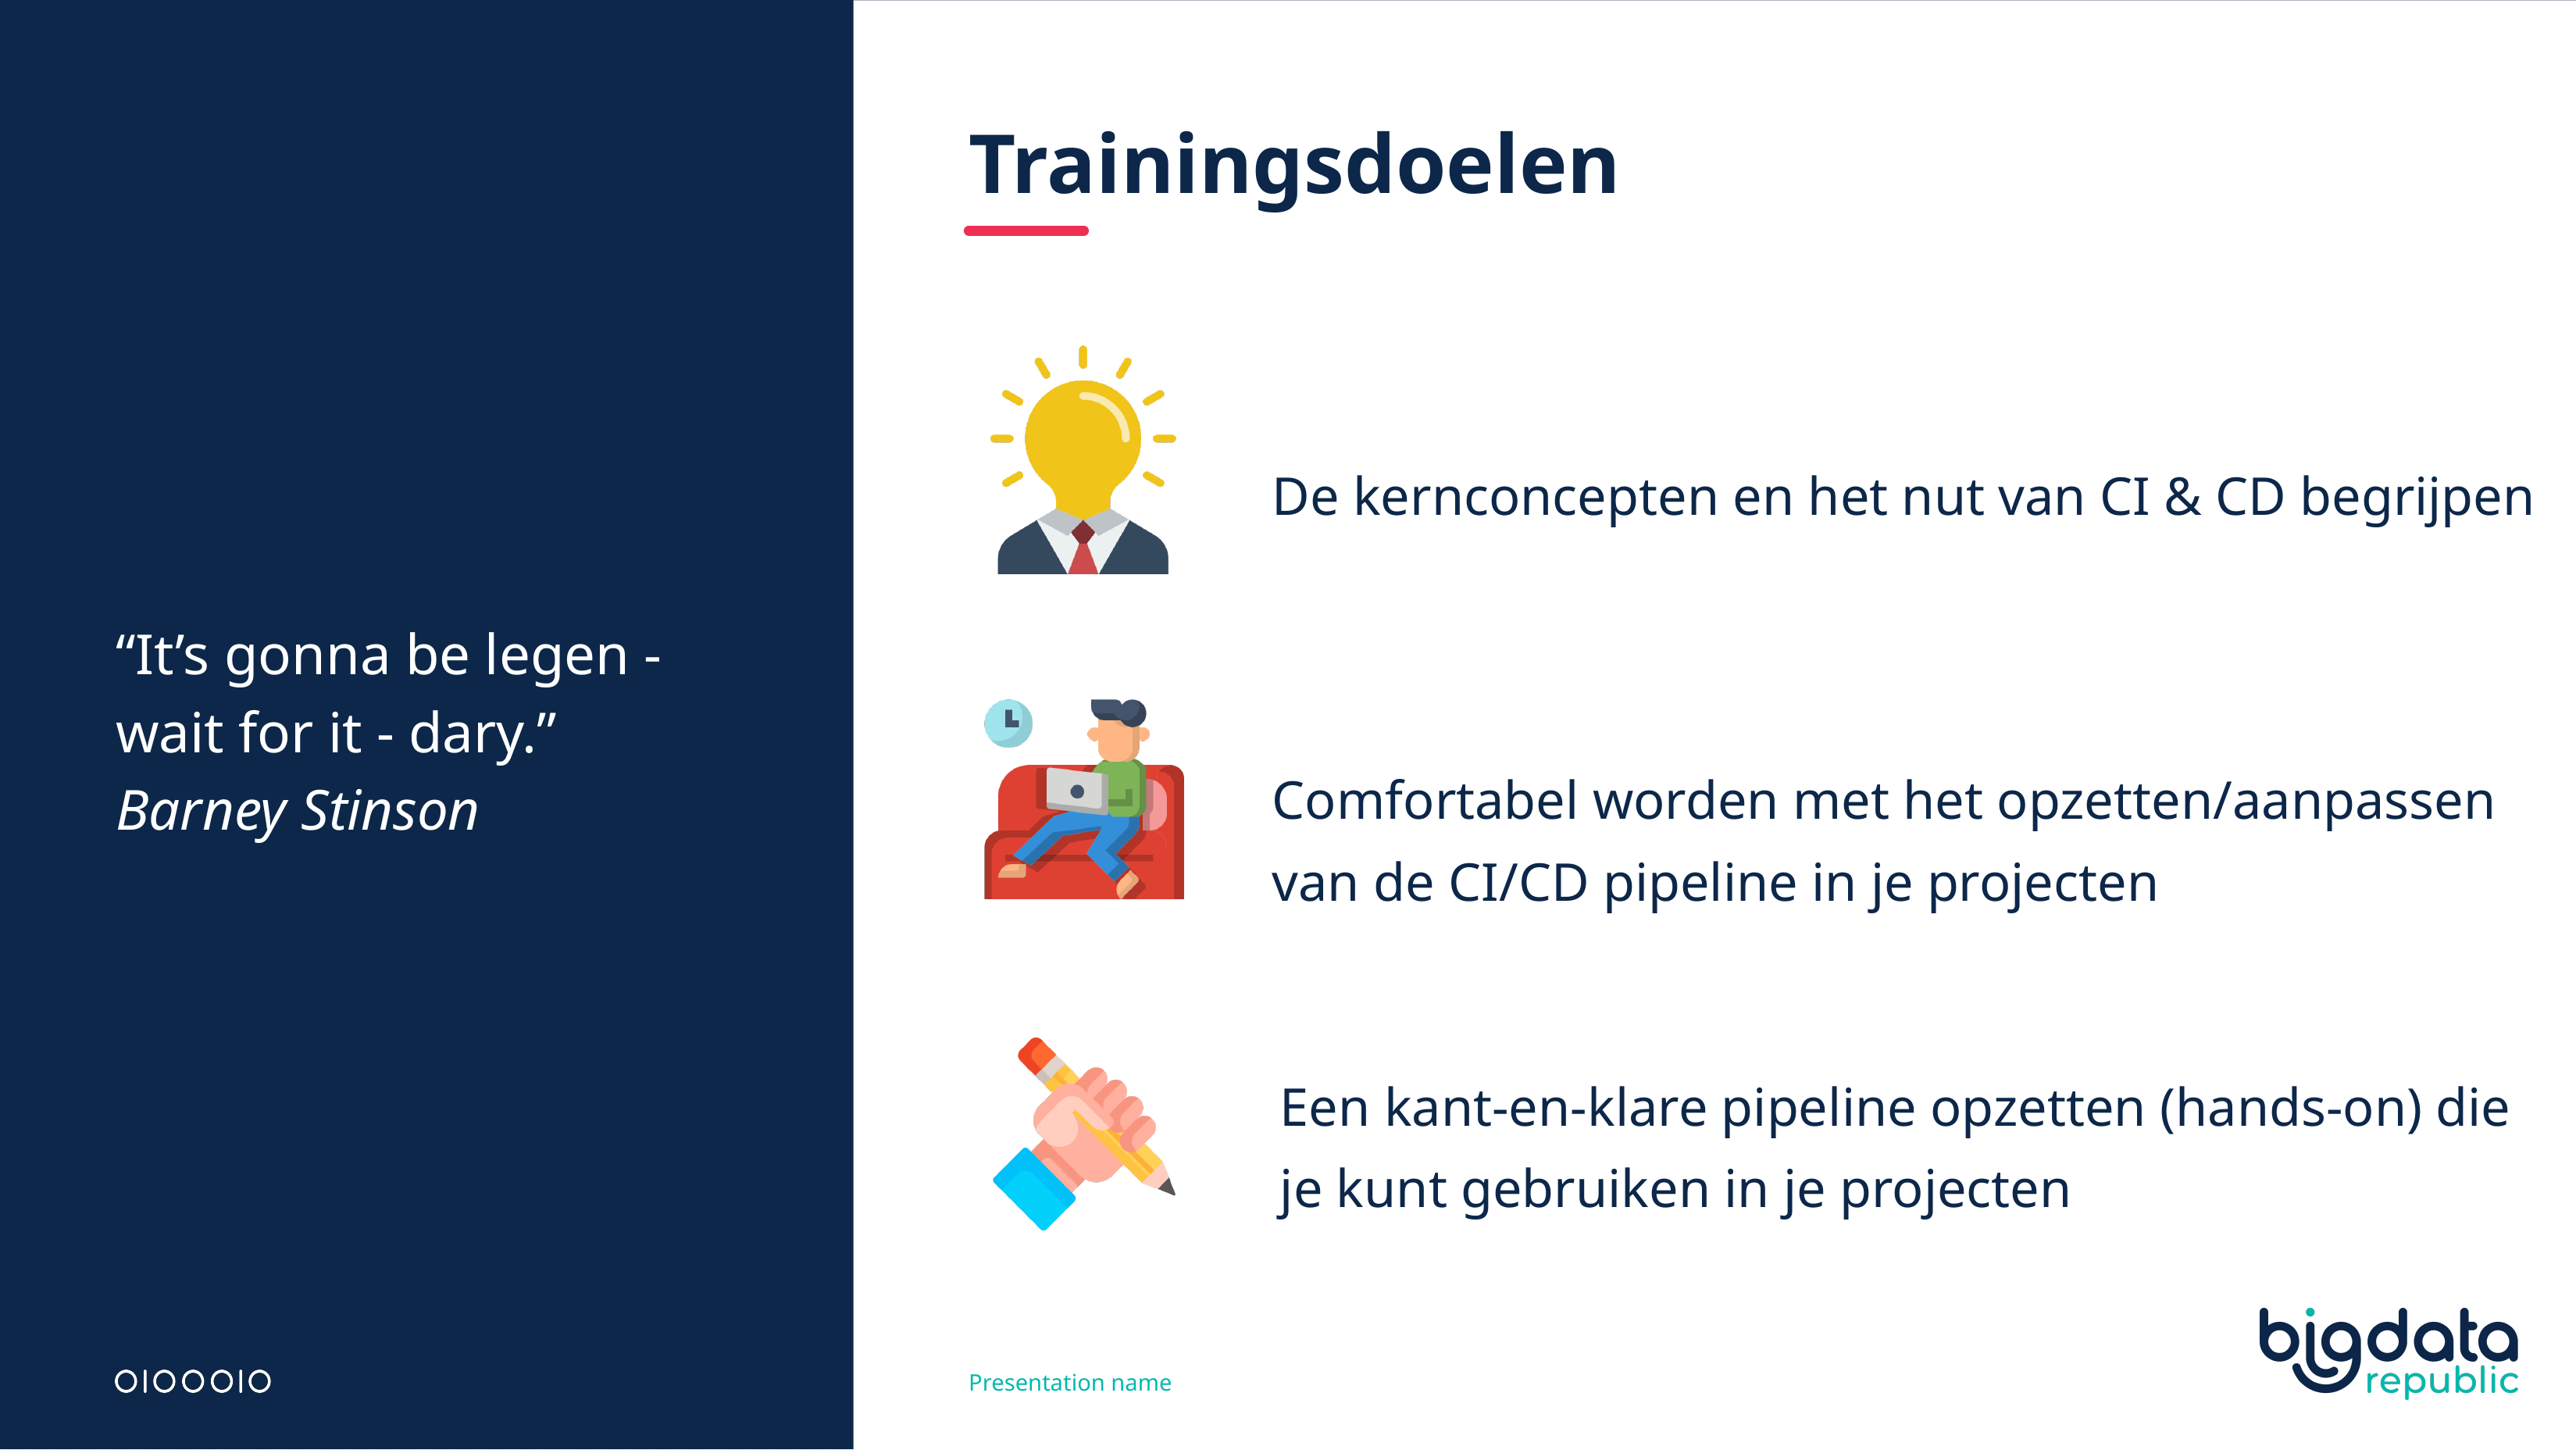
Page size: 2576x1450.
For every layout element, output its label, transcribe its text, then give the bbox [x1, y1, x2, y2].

list De kernconcepten en het nut van CI & CD begrijpen [1272, 443, 2541, 543]
picture [987, 1038, 1180, 1230]
list Een kant-en-klare pipeline opzetten (hands-on) die je kunt gebruiken in je projecten [1279, 1054, 2549, 1230]
picture [0, 0, 853, 1450]
list “It’s gonna be legen - wait for it - dary.” Barney Stinson [115, 263, 715, 1187]
list Comfortabel worden met het opzetten/aanpassen van de CI/CD pipeline in je projecten [1272, 748, 2550, 909]
picture [973, 688, 1194, 910]
picture [2260, 1308, 2519, 1401]
footer Presentation name [969, 1359, 2238, 1405]
picture [968, 345, 1197, 575]
title Trainingsdoelen [969, 92, 2460, 191]
